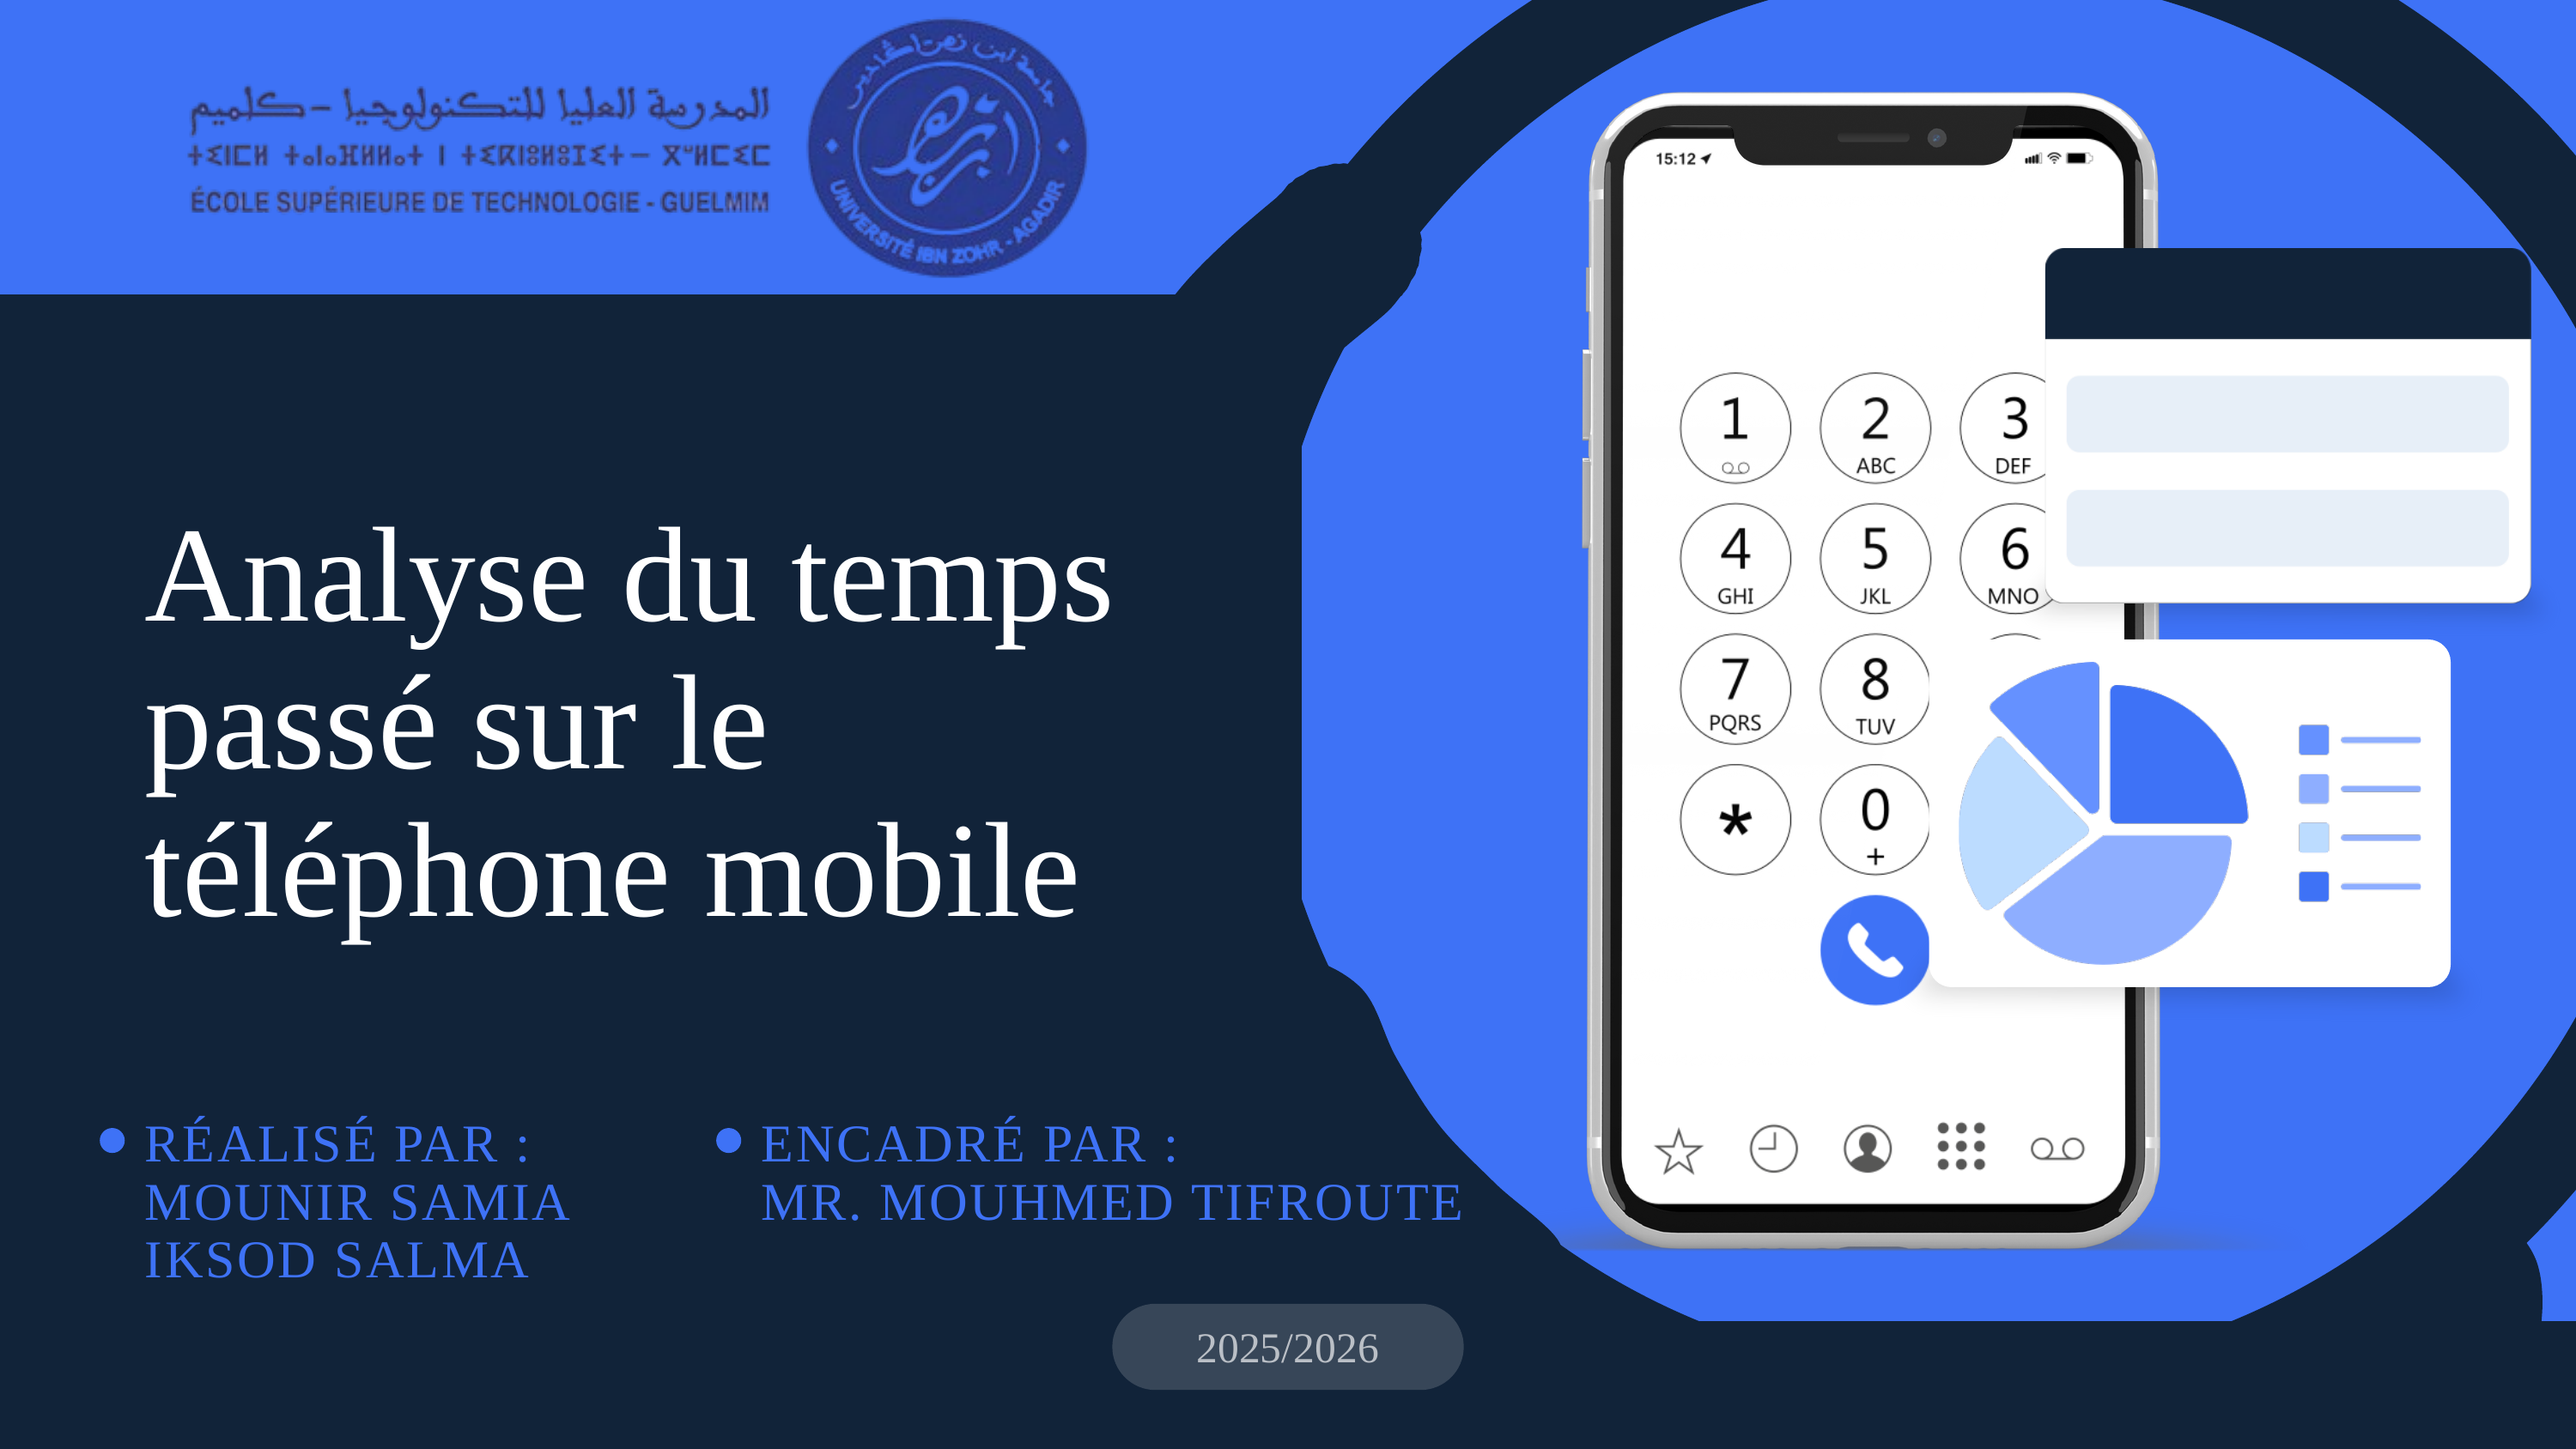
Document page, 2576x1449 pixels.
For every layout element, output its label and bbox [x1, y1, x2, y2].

text_box [1894, 639, 2486, 1025]
text_box [715, 1127, 742, 1154]
text_box [0, 0, 2576, 1449]
text_box [1112, 1303, 1464, 1391]
text_box [99, 1127, 125, 1154]
